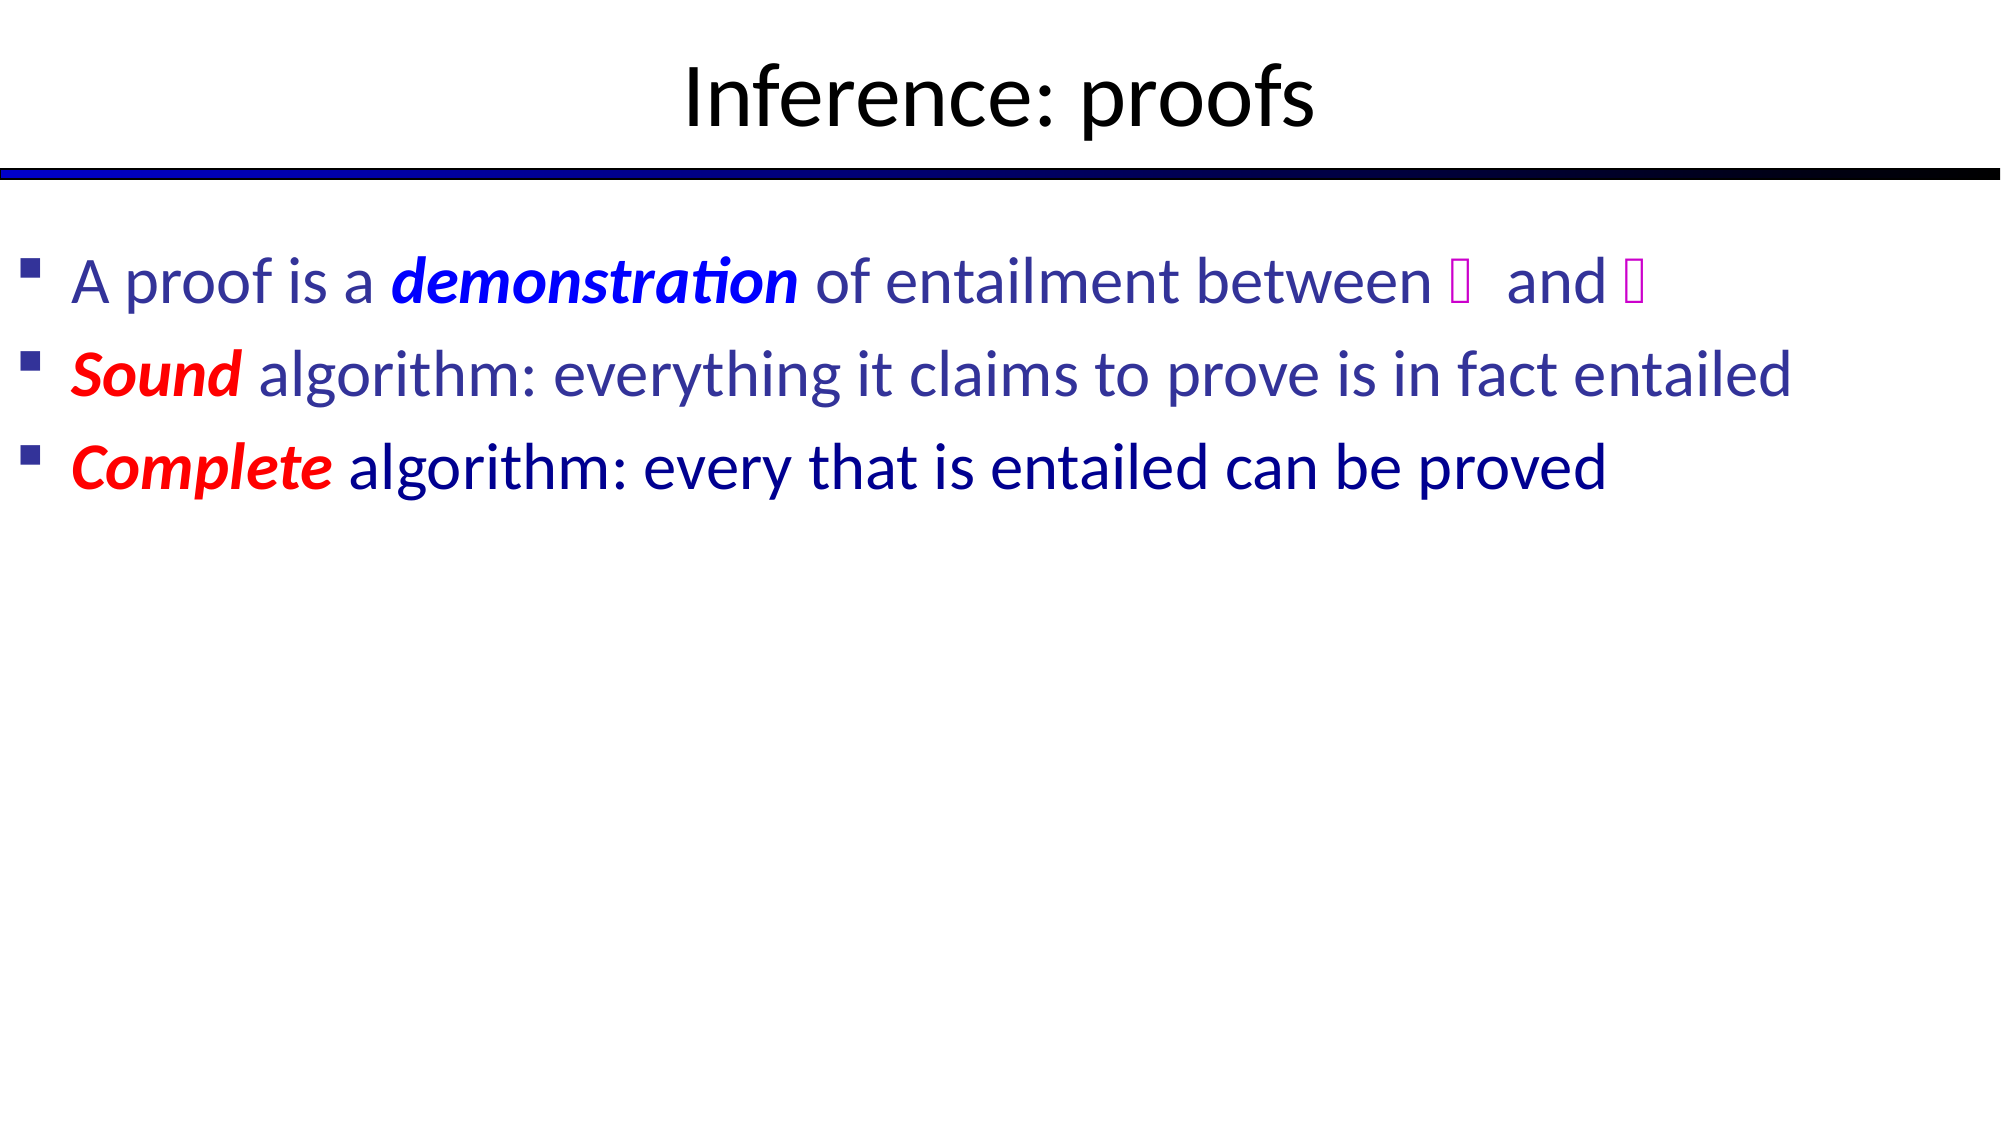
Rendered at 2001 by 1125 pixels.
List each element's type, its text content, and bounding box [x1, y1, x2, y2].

title Inference: proofs [0, 0, 2000, 184]
list A proof is a demonstration of entailment between  and  Sound algorithm: everything it claims to prove is in fact entailed Complete algorithm: every that is entailed can be proved [0, 228, 2000, 1006]
